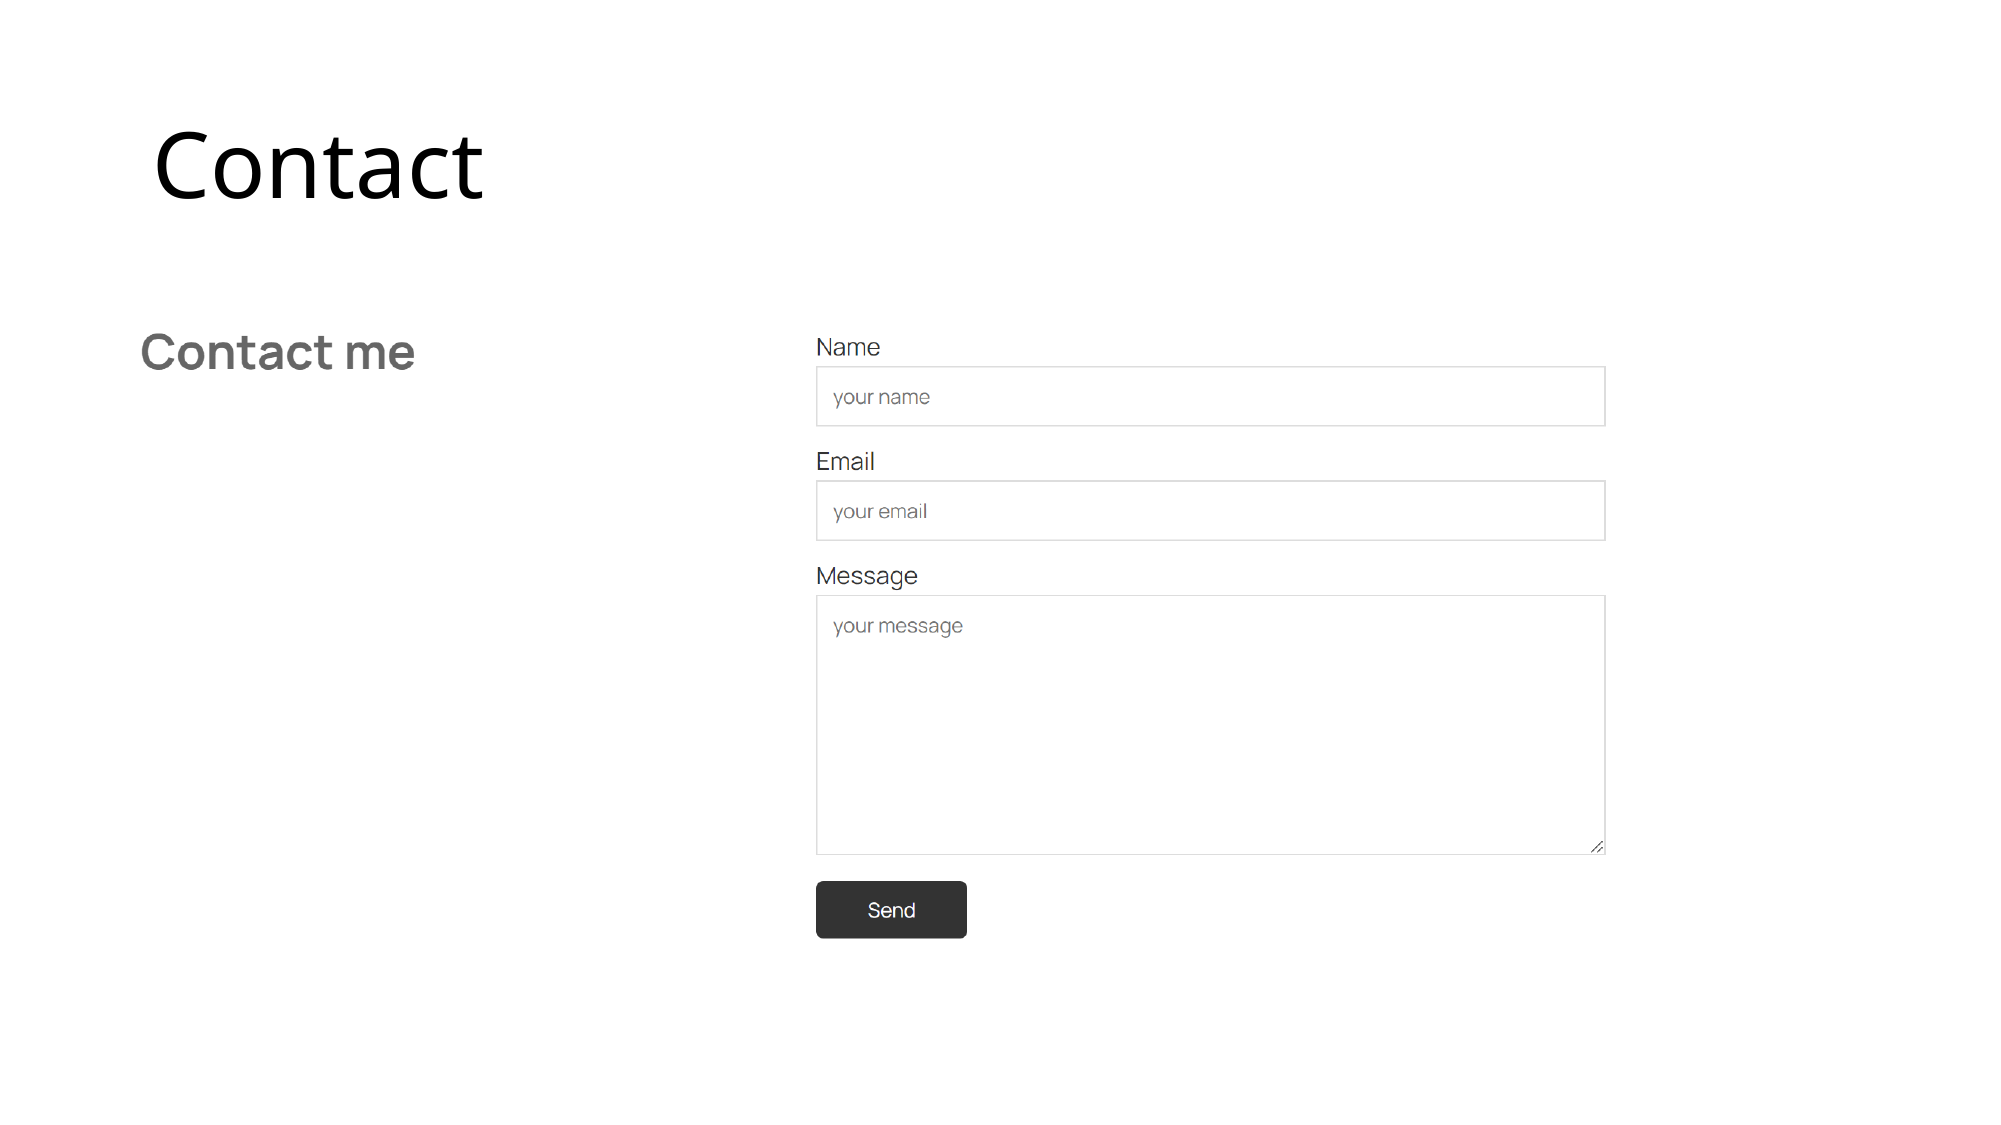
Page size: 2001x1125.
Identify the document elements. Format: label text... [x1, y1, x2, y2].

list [125, 277, 1697, 992]
title Contact [137, 59, 1863, 278]
